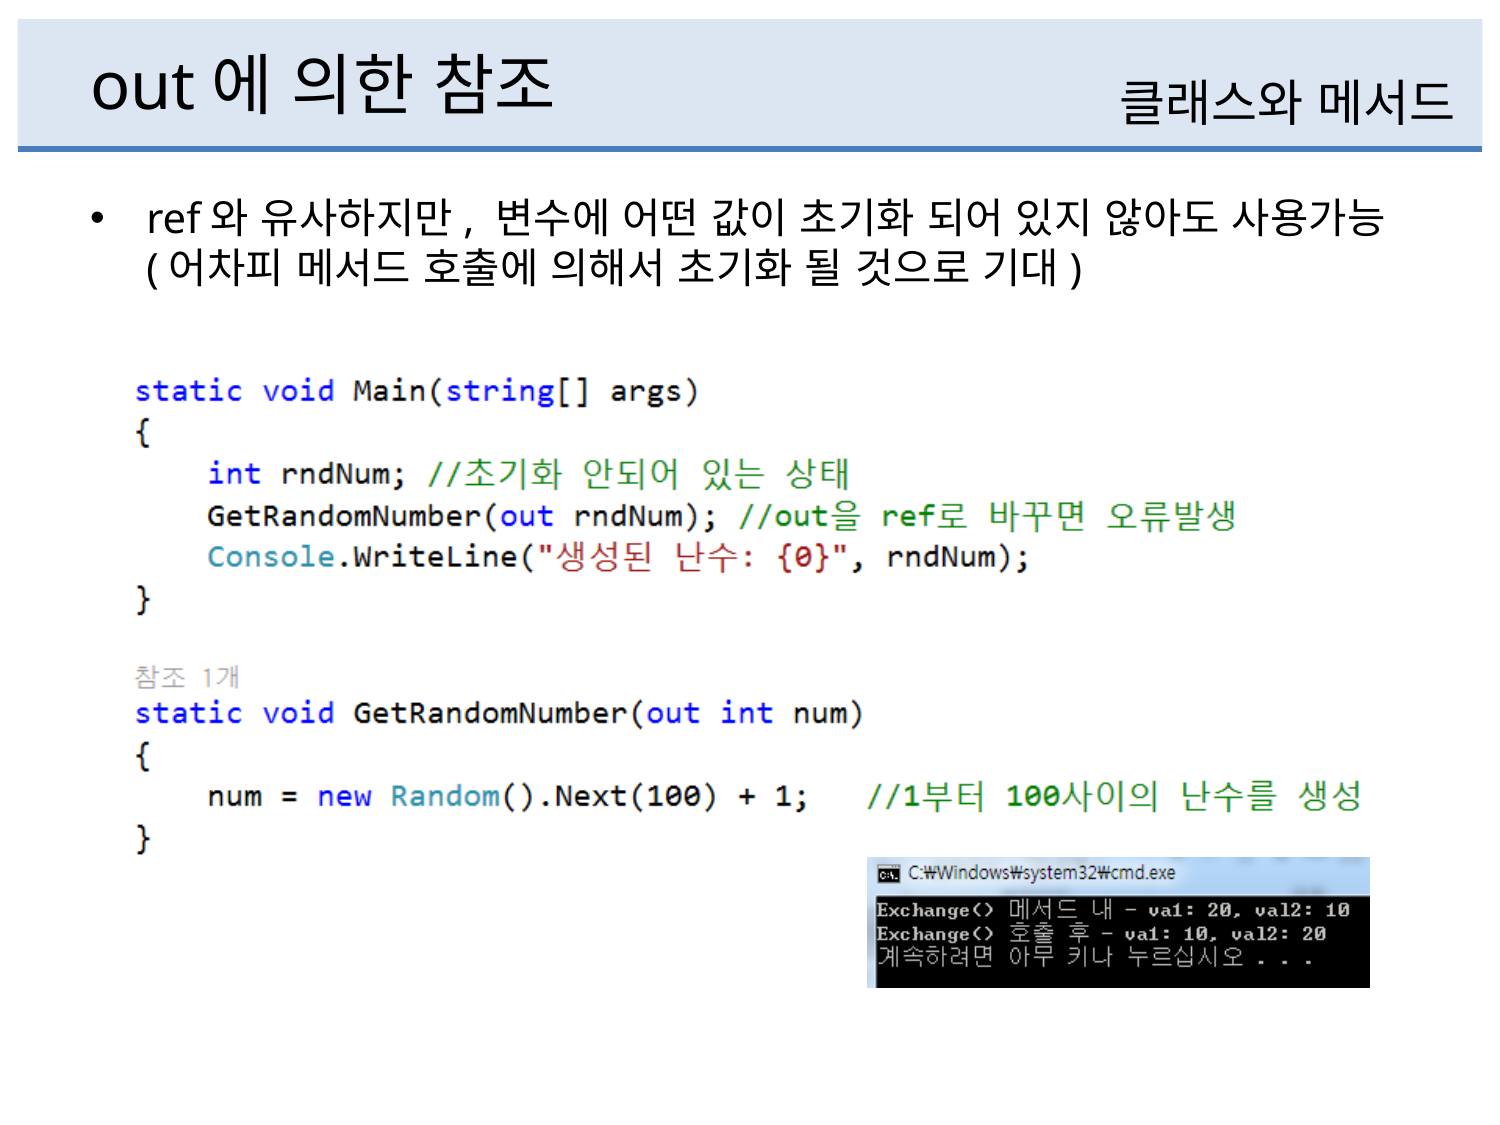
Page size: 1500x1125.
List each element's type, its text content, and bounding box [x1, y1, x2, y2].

title out에 의한 참조 [75, 19, 1128, 147]
list 클래스와 메서드 [903, 64, 1471, 147]
list ref와 유사하지만, 변수에 어떤 값이 초기화 되어 있지 않아도 사용가능 (어차피 메서드 호출에 의해서 초기화 될 것으로 기대) [75, 184, 1425, 1012]
picture [120, 373, 1380, 988]
